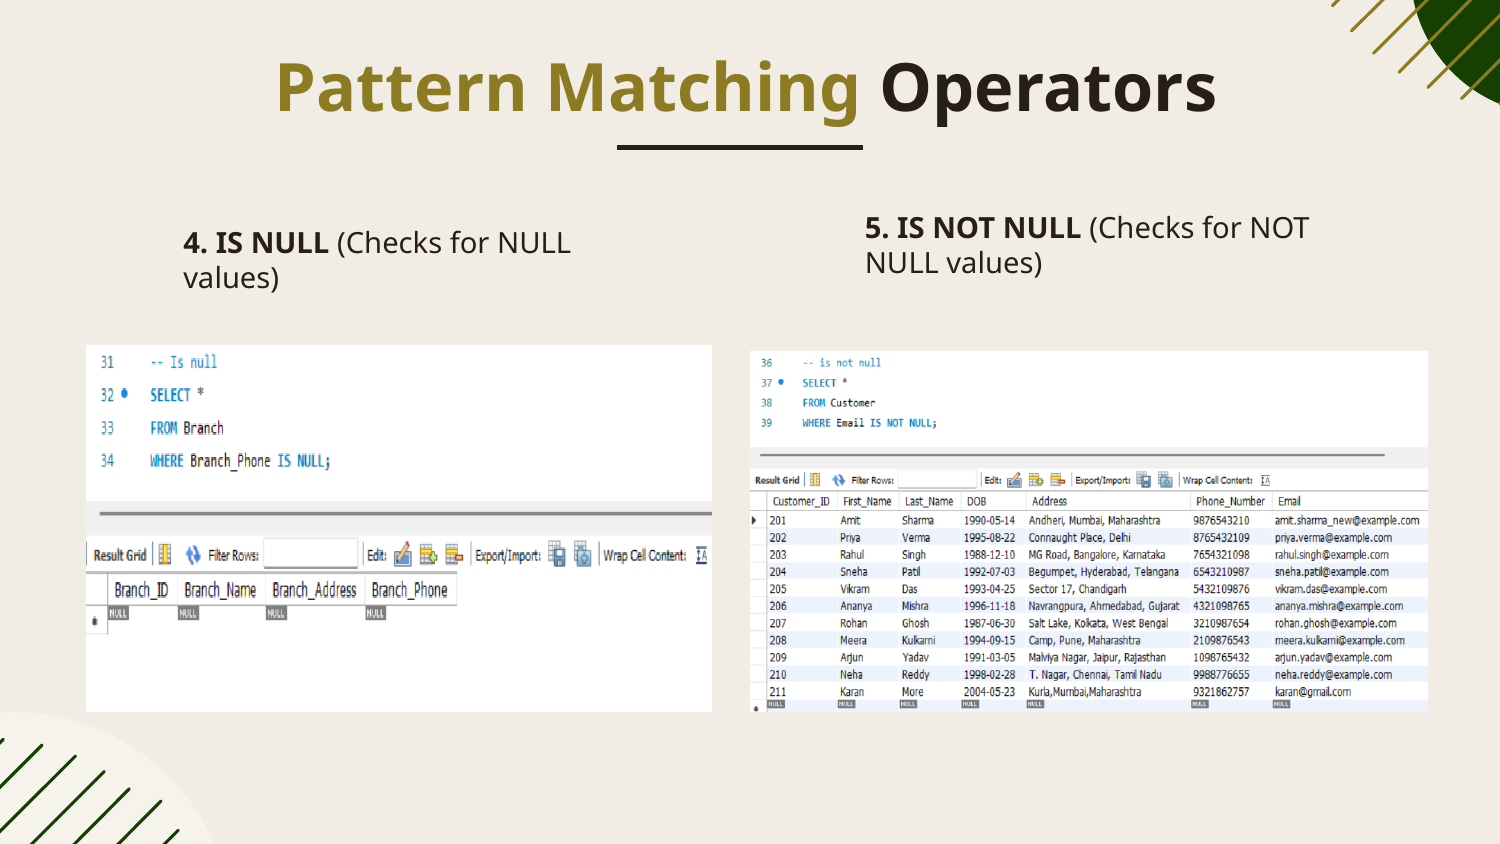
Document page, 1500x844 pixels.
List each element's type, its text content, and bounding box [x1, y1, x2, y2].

text_box 5. IS NOT NULL (Checks for NOT NULL values) [849, 201, 1364, 322]
text_box 4. IS NULL (Checks for NULL values) [168, 217, 629, 337]
picture [85, 345, 712, 712]
picture [749, 351, 1428, 712]
title Pattern Matching Operators [116, 30, 1383, 202]
